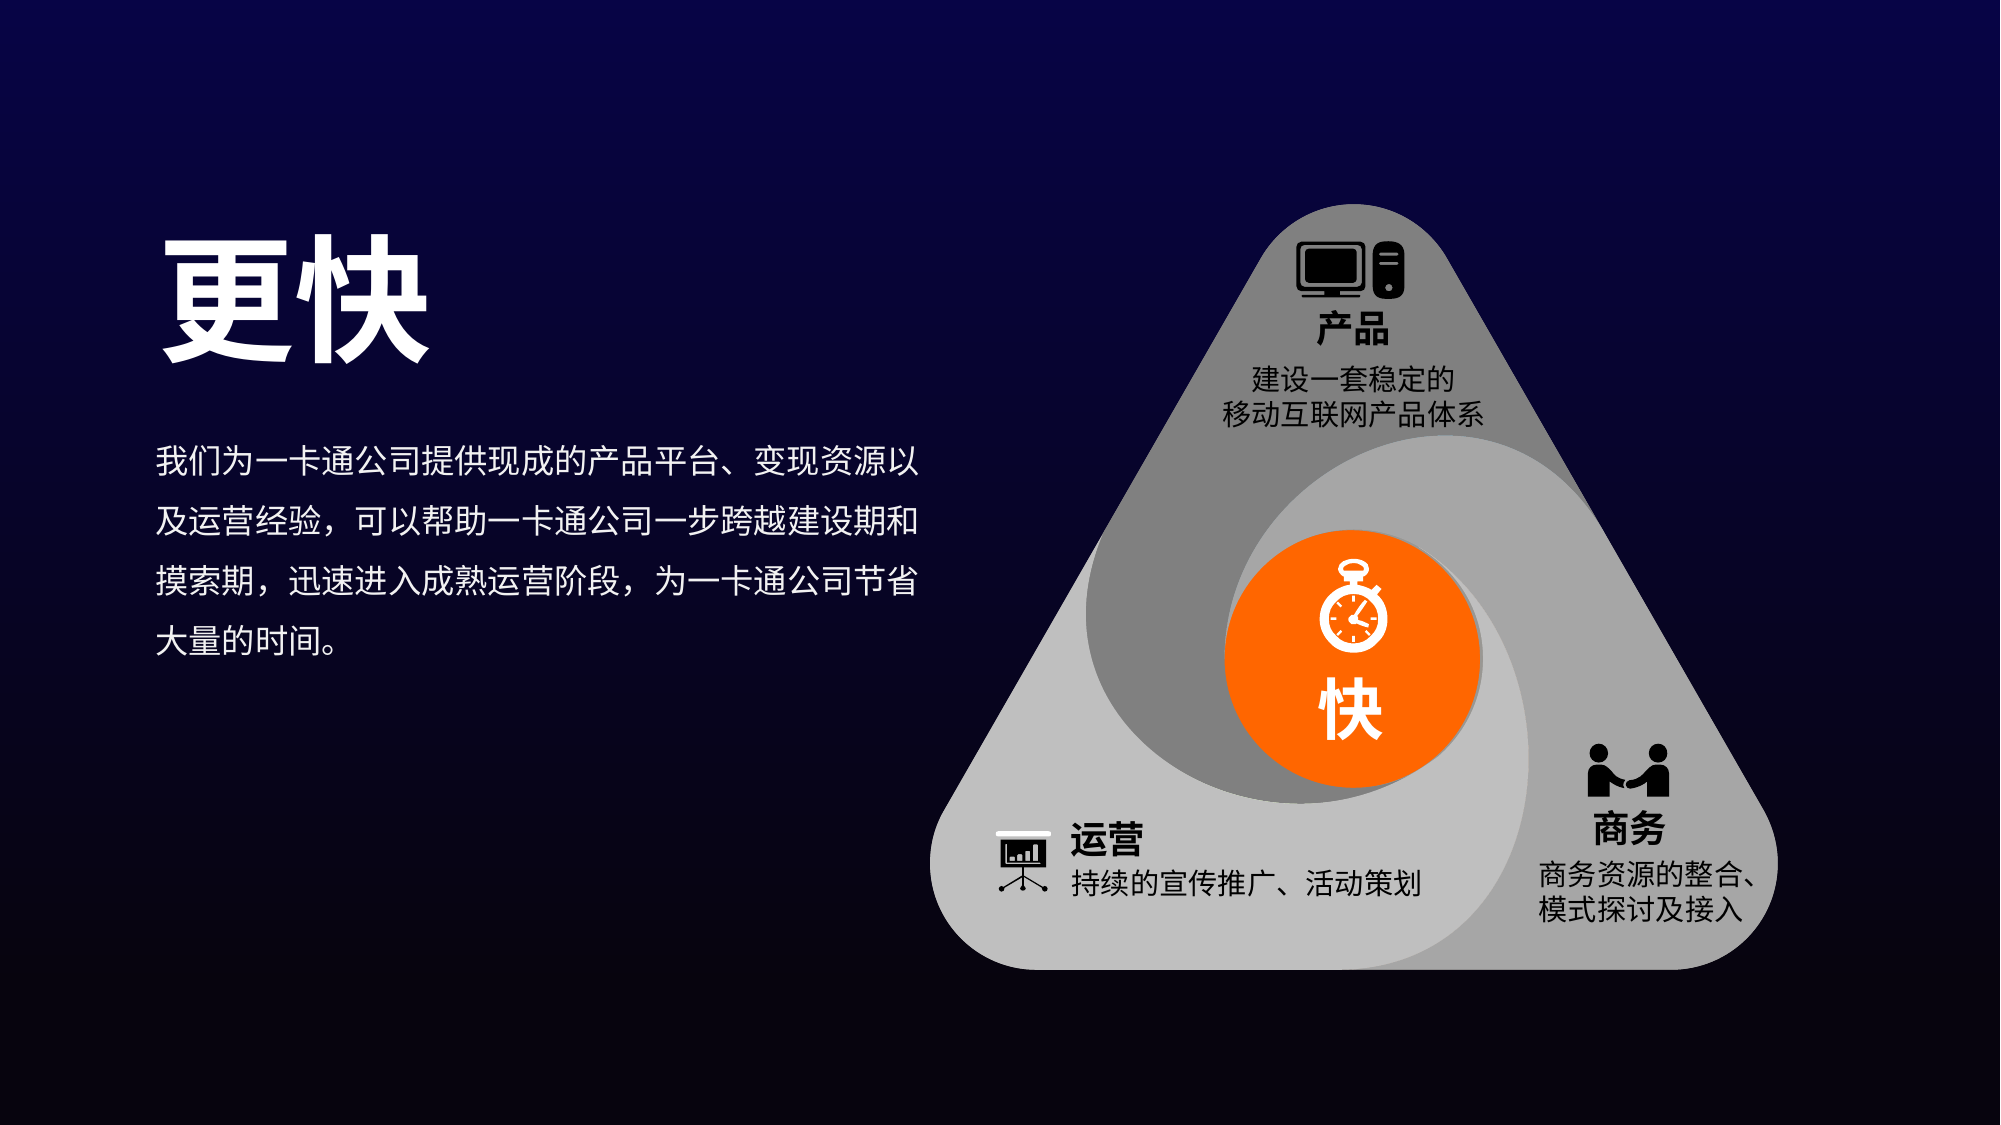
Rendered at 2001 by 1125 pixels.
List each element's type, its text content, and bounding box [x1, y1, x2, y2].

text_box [1224, 340, 1789, 970]
text_box 更快 [142, 206, 448, 387]
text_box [1016, 204, 1605, 534]
text_box 我们为一卡通公司提供现成的产品平台、变现资源以及运营经验，可以帮助一卡通公司一步跨越建设期和摸索期，迅速进入成熟运营阶段，为一卡通公司节省大量的时间。 [140, 412, 958, 668]
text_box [930, 534, 1589, 970]
